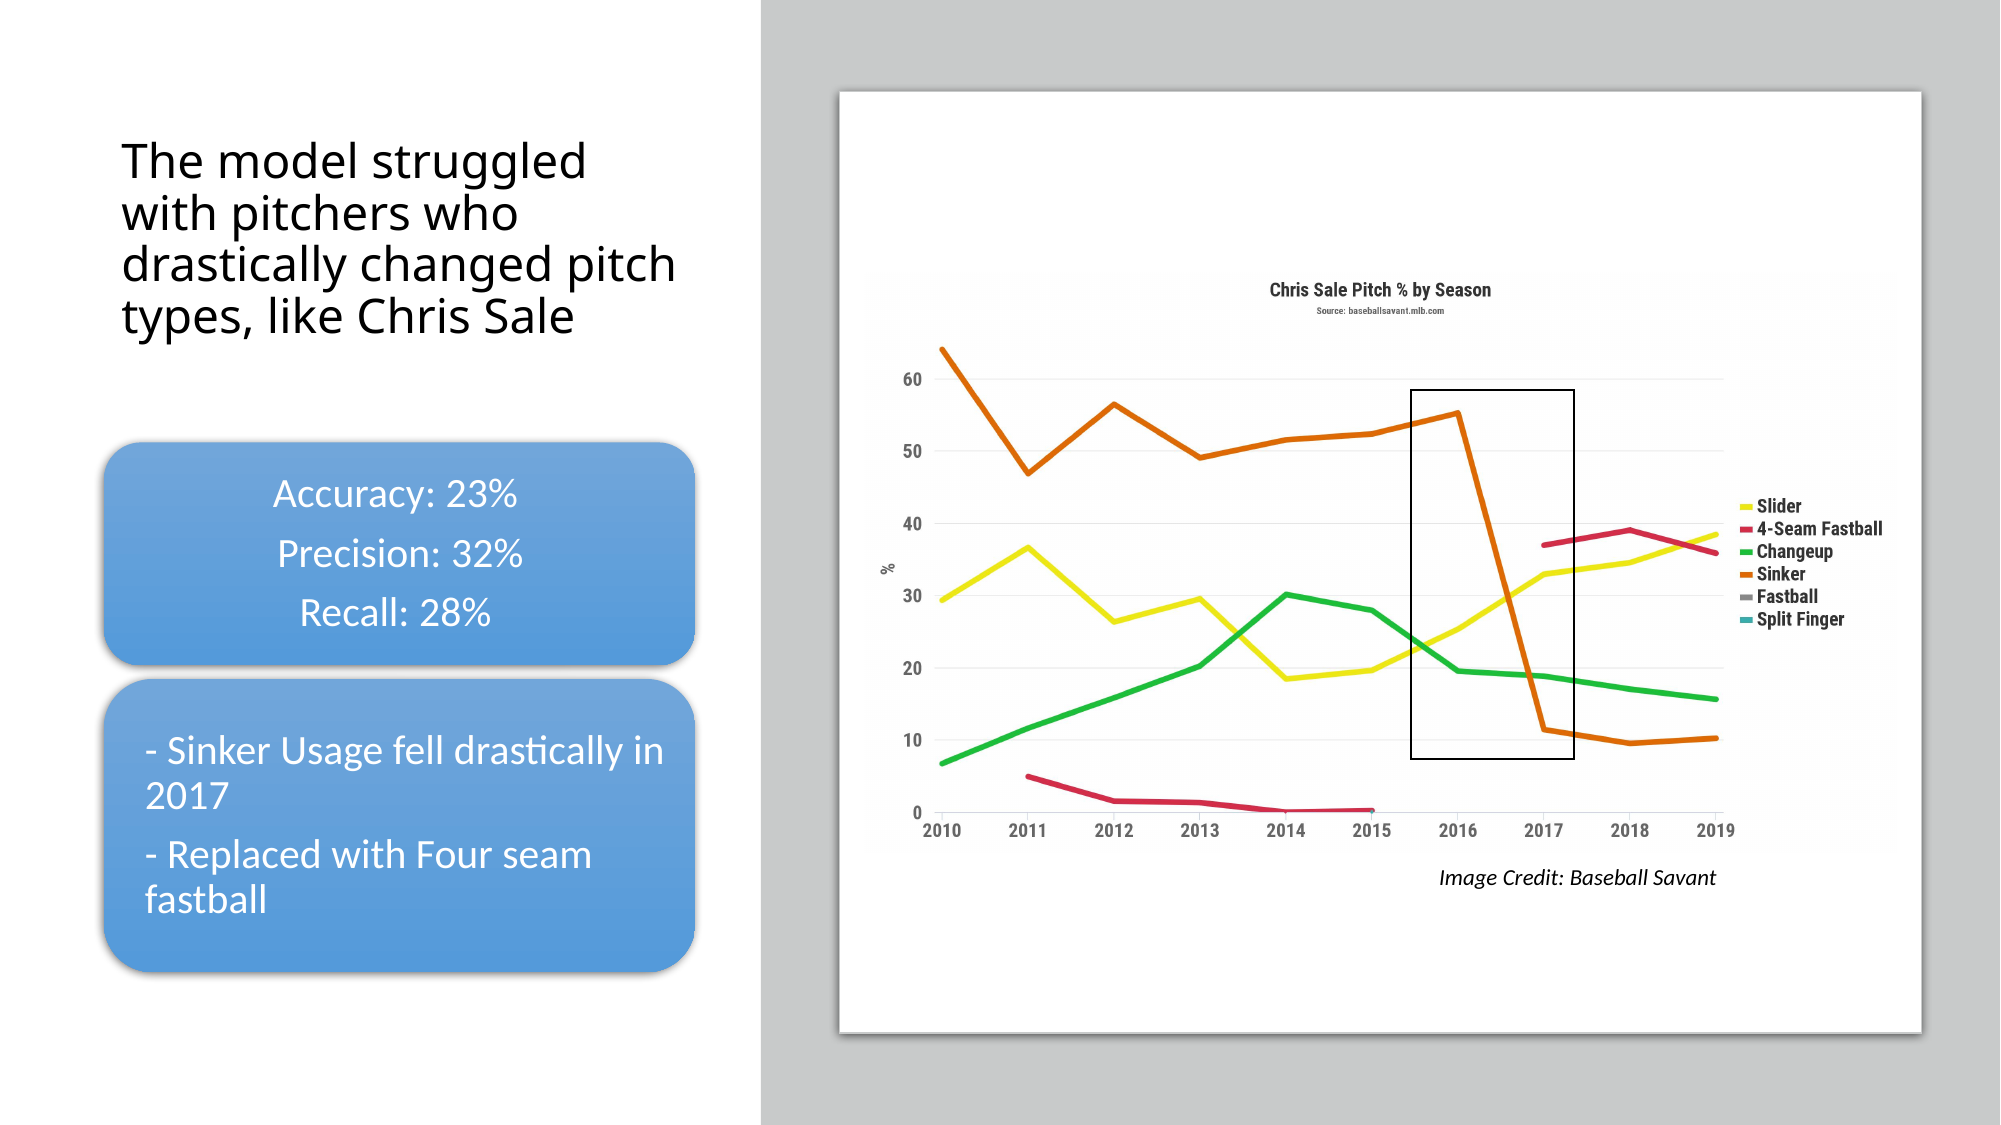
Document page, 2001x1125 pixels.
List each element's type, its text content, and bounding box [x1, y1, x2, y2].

text_box Image Credit: Baseball Savant [1424, 854, 2000, 897]
text_box [760, 0, 2000, 1125]
title The model struggled with pitchers who drastically changed pitch types, like Chris Sale [106, 103, 698, 379]
text_box [838, 91, 1922, 1034]
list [103, 436, 696, 1057]
picture [864, 272, 1897, 853]
